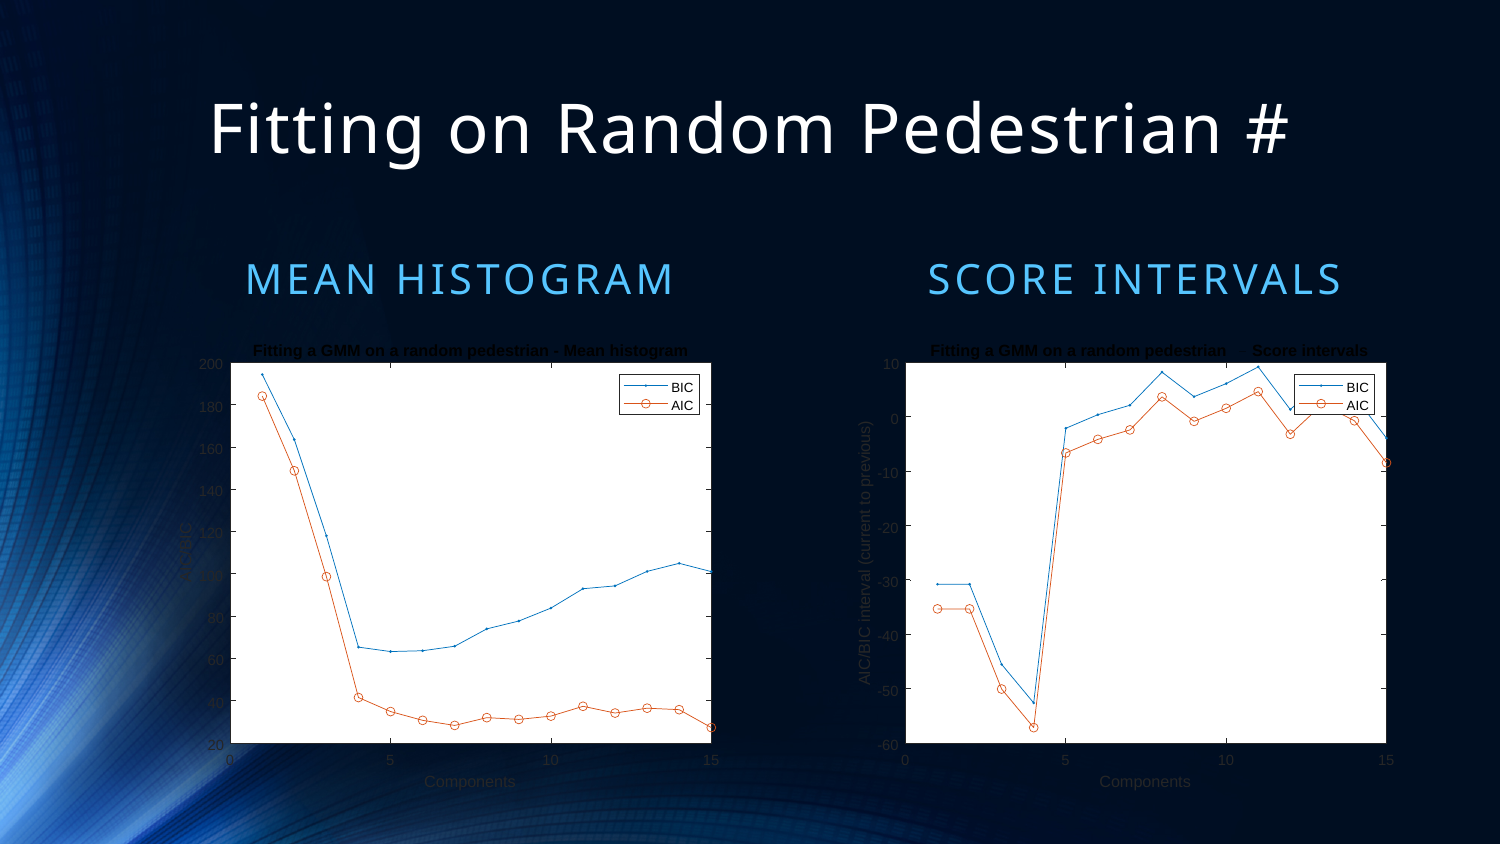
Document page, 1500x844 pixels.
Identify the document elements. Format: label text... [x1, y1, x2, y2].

picture [0, 0, 1500, 844]
list Mean histogram [187, 234, 731, 328]
list Score intervals [862, 234, 1407, 328]
